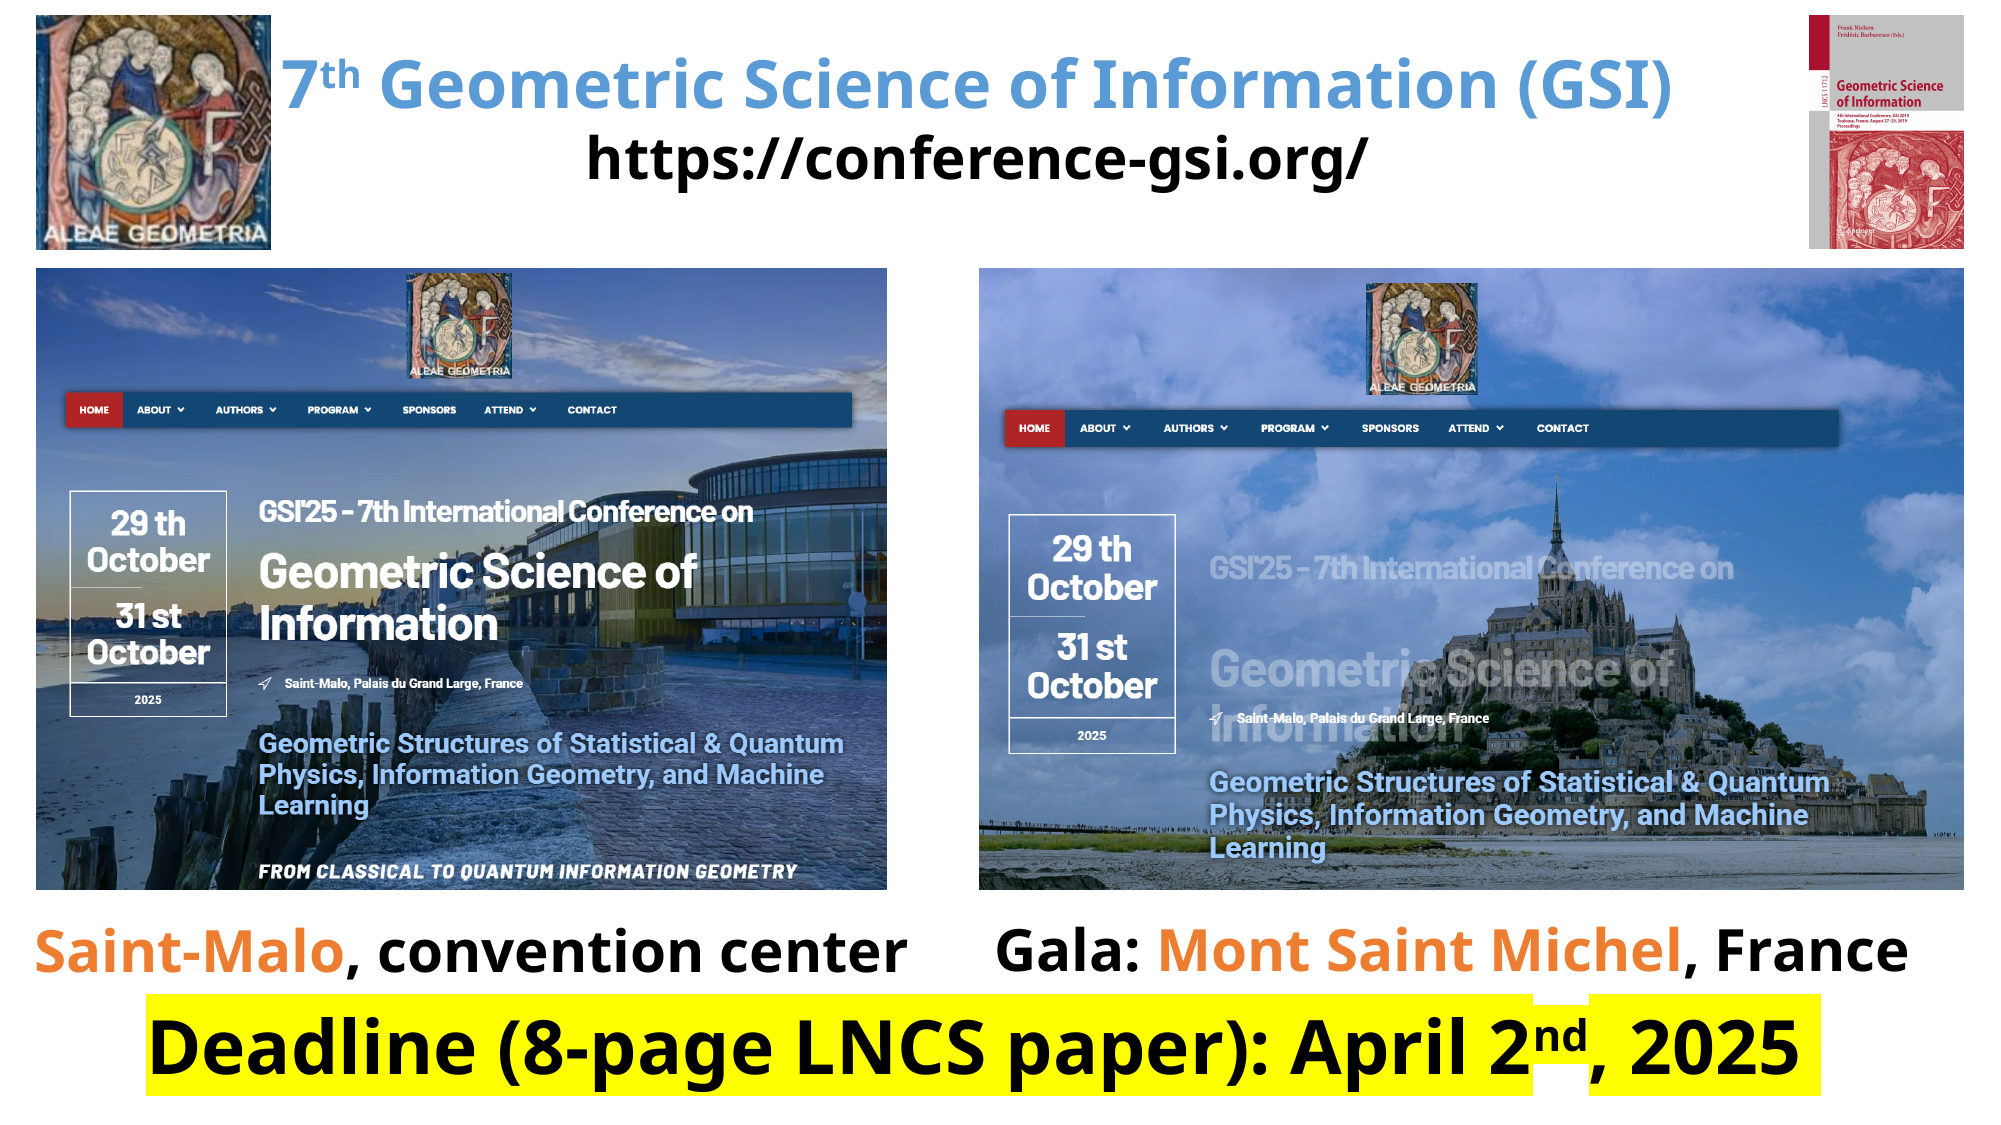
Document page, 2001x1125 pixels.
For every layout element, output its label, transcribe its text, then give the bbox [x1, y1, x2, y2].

picture [979, 268, 1964, 890]
picture [36, 15, 271, 250]
text_box Saint-Malo, convention center [19, 906, 926, 992]
picture [36, 268, 887, 890]
picture [1809, 15, 1964, 249]
text_box Gala: Mont Saint Michel, France [979, 906, 1961, 991]
text_box Deadline (8-page LNCS paper): April 2nd, 2025 [131, 991, 2000, 1097]
text_box 7th Geometric Science of Information (GSI) https://conference-gsi.org/ [271, 34, 1744, 199]
